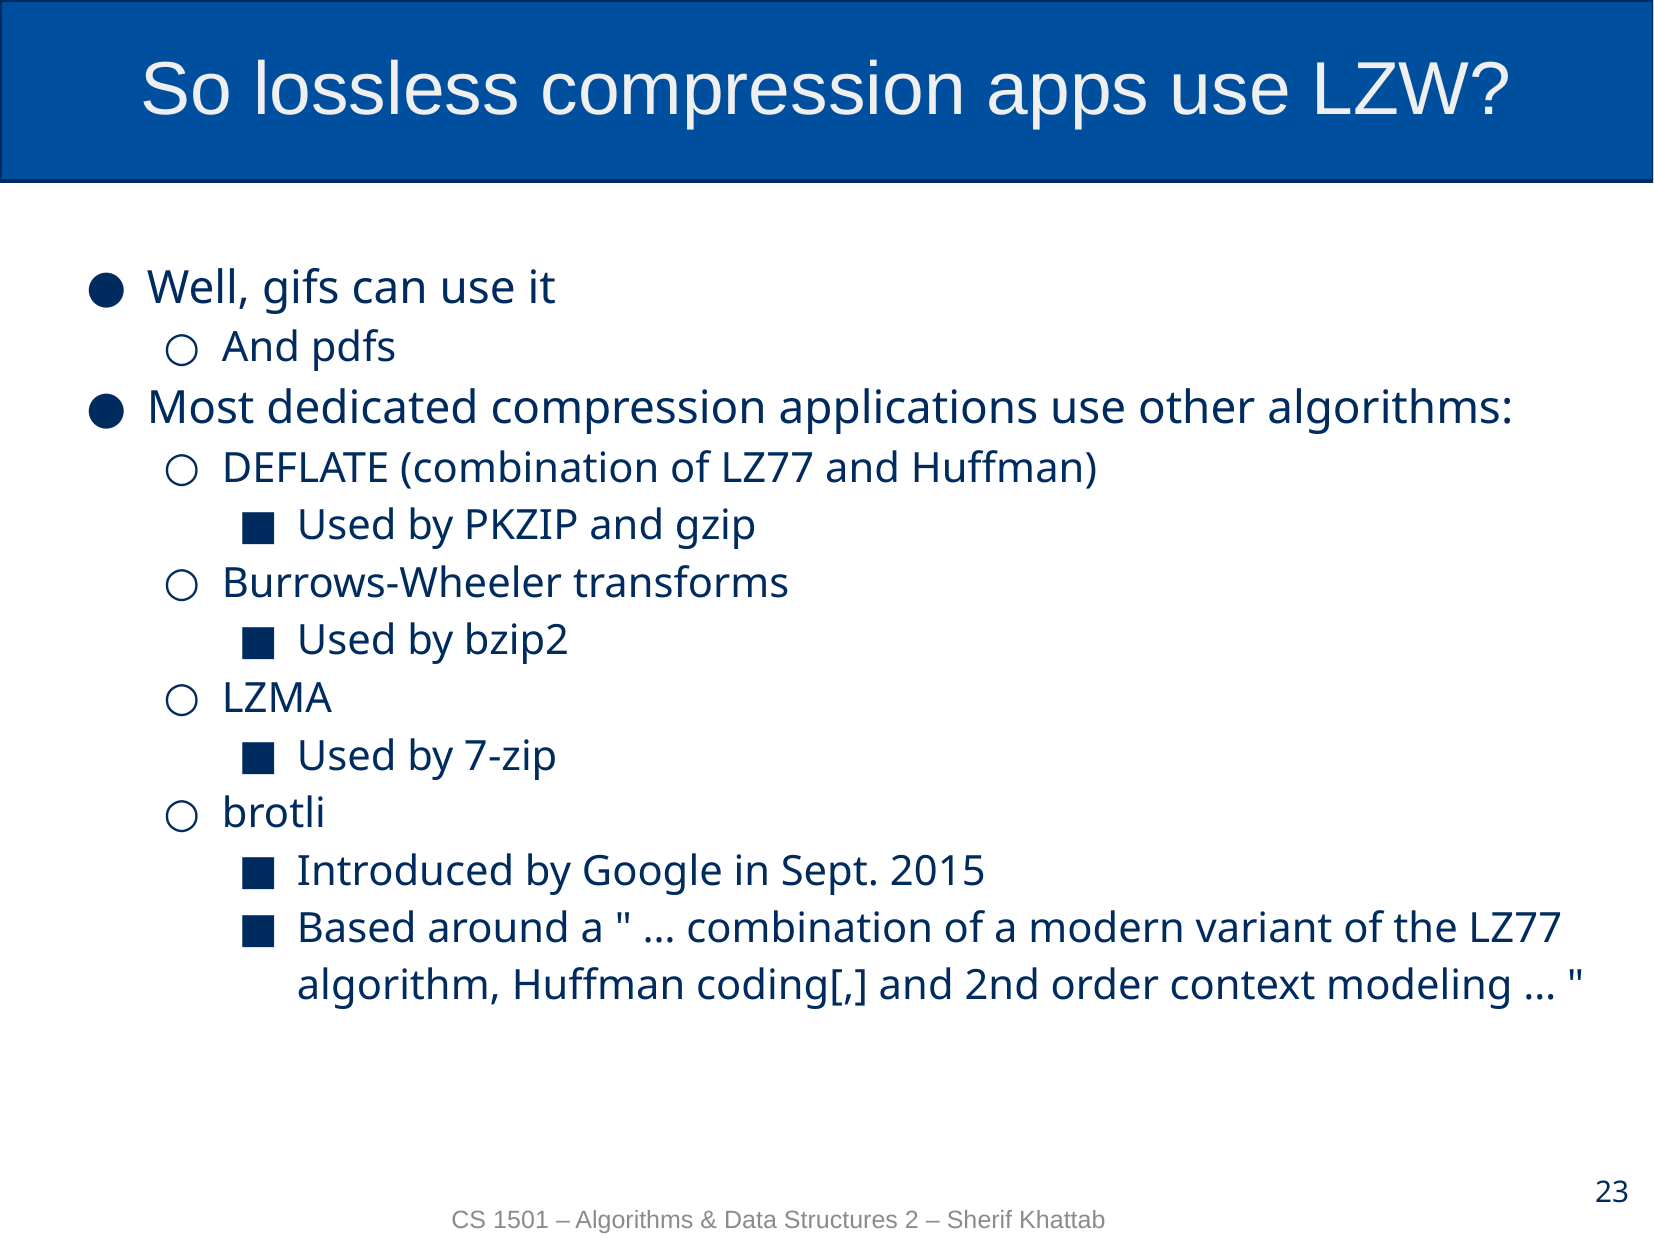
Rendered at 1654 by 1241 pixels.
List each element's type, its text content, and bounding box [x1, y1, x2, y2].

slide_number 23 [1546, 1145, 1647, 1241]
title So lossless compression apps use LZW? [82, 36, 1571, 146]
footer CS 1501 – Algorithms & Data Structures 2 – Sherif Khattab [402, 1185, 1157, 1241]
list Well, gifs can use it And pdfs Most dedicated compression applications use other algorithms: DEFLATE (combination of LZ77 and Huffman) Used by PKZIP and gzip Burrows-Wheeler transforms Used by bzip2 LZMA Used by 7-zip brotli Introduced by Google in Sept. 2015 Based around a " … combination of a modern variant of the LZ77 algorithm, Huffman coding[,] and 2nd order context modeling … " [55, 232, 1623, 1188]
